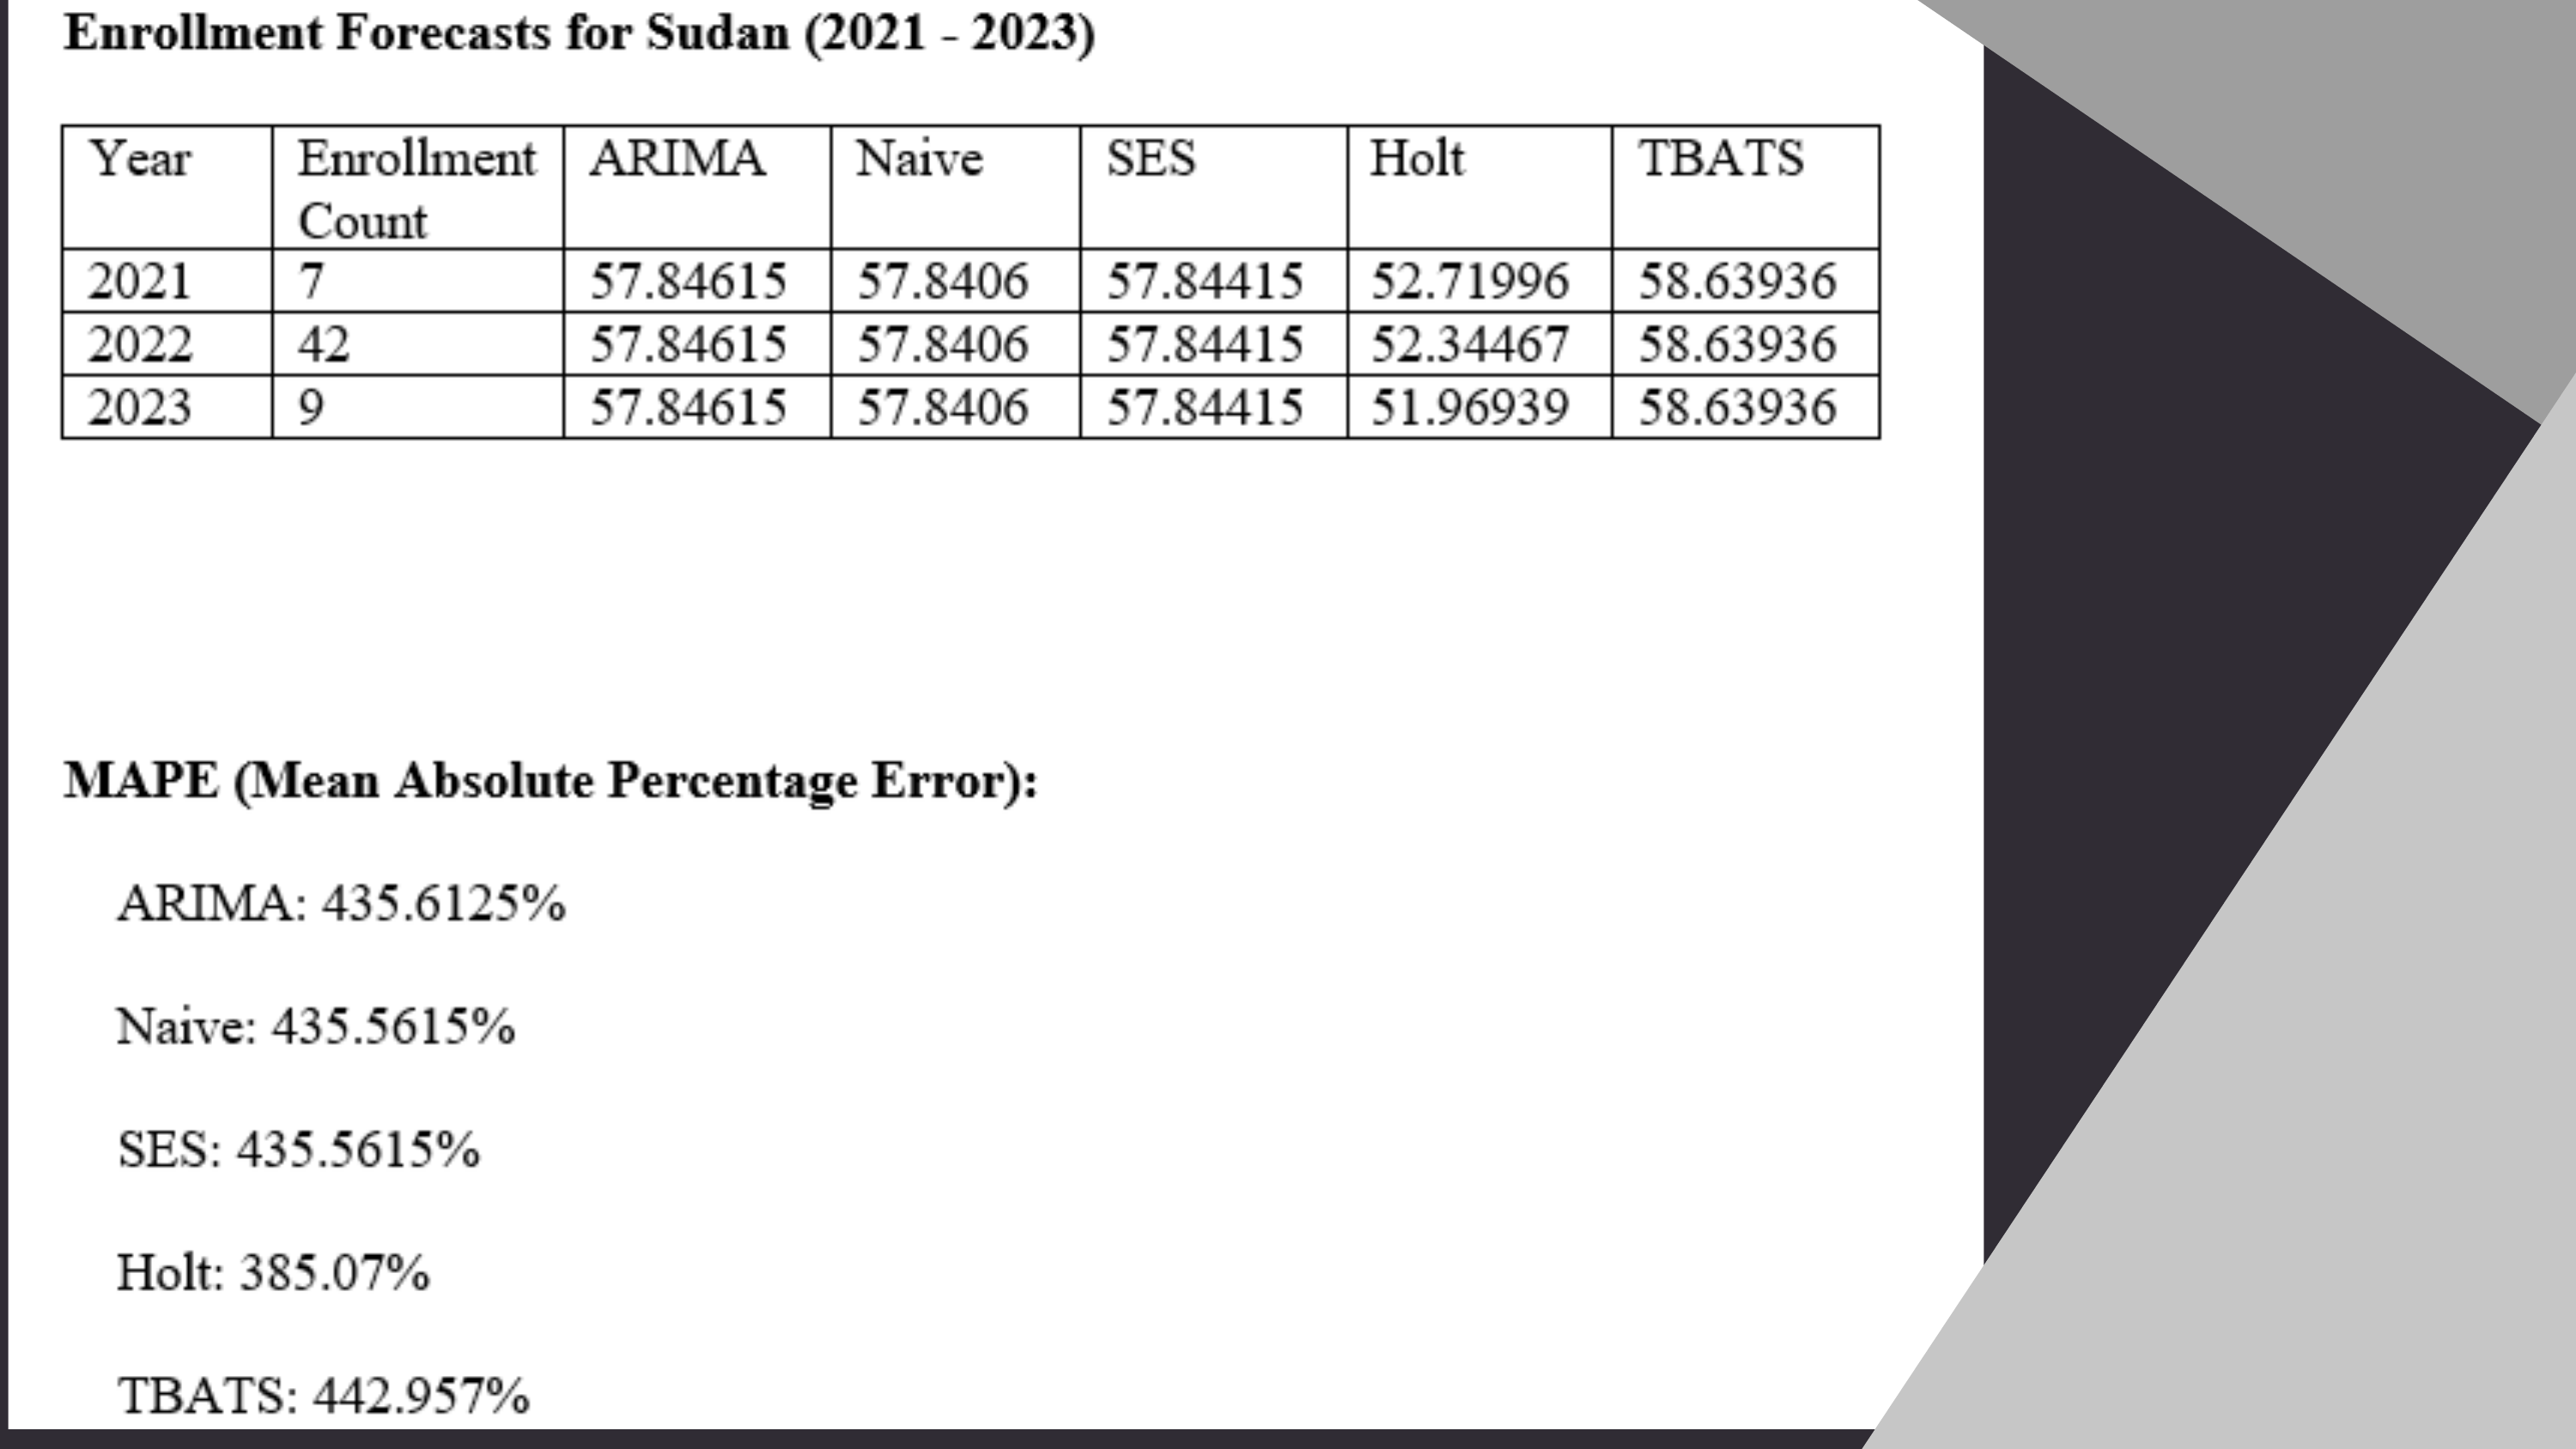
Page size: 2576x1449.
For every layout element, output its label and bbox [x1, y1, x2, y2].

text_box [1917, 0, 2576, 425]
text_box [8, 0, 1984, 1429]
text_box [1862, 372, 2576, 1449]
